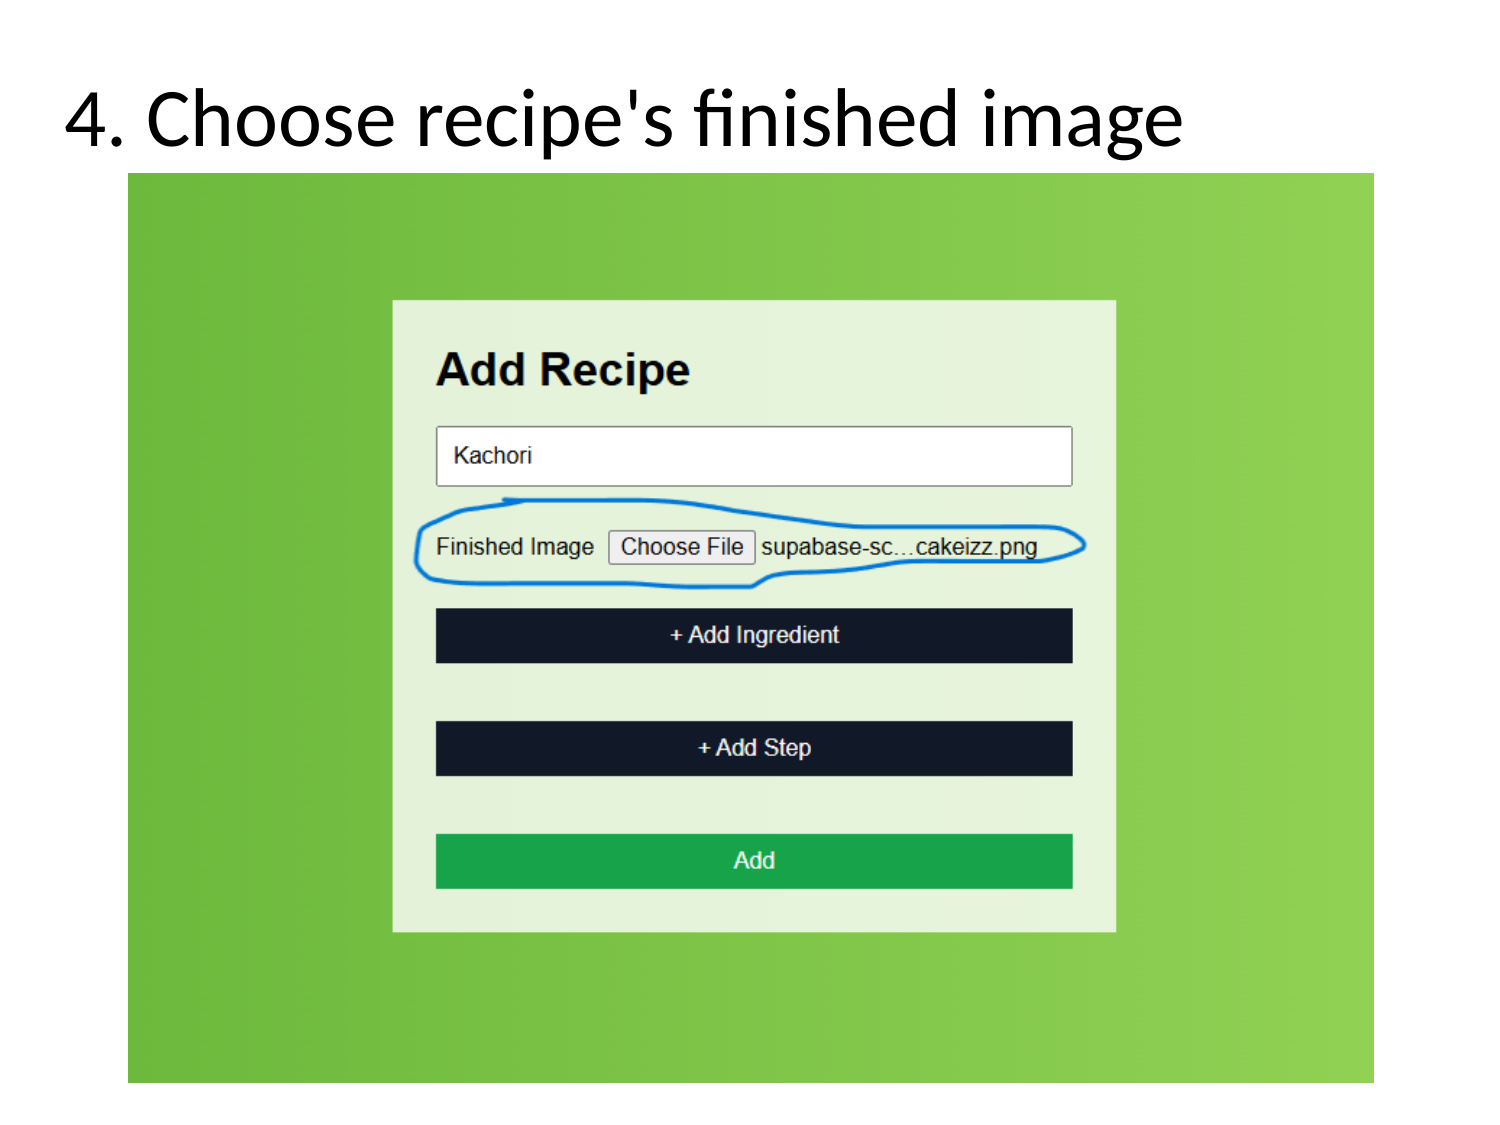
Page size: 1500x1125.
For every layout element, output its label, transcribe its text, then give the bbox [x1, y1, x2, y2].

picture [128, 172, 1374, 1083]
text_box 4. Choose recipe's finished image [49, 55, 1346, 171]
